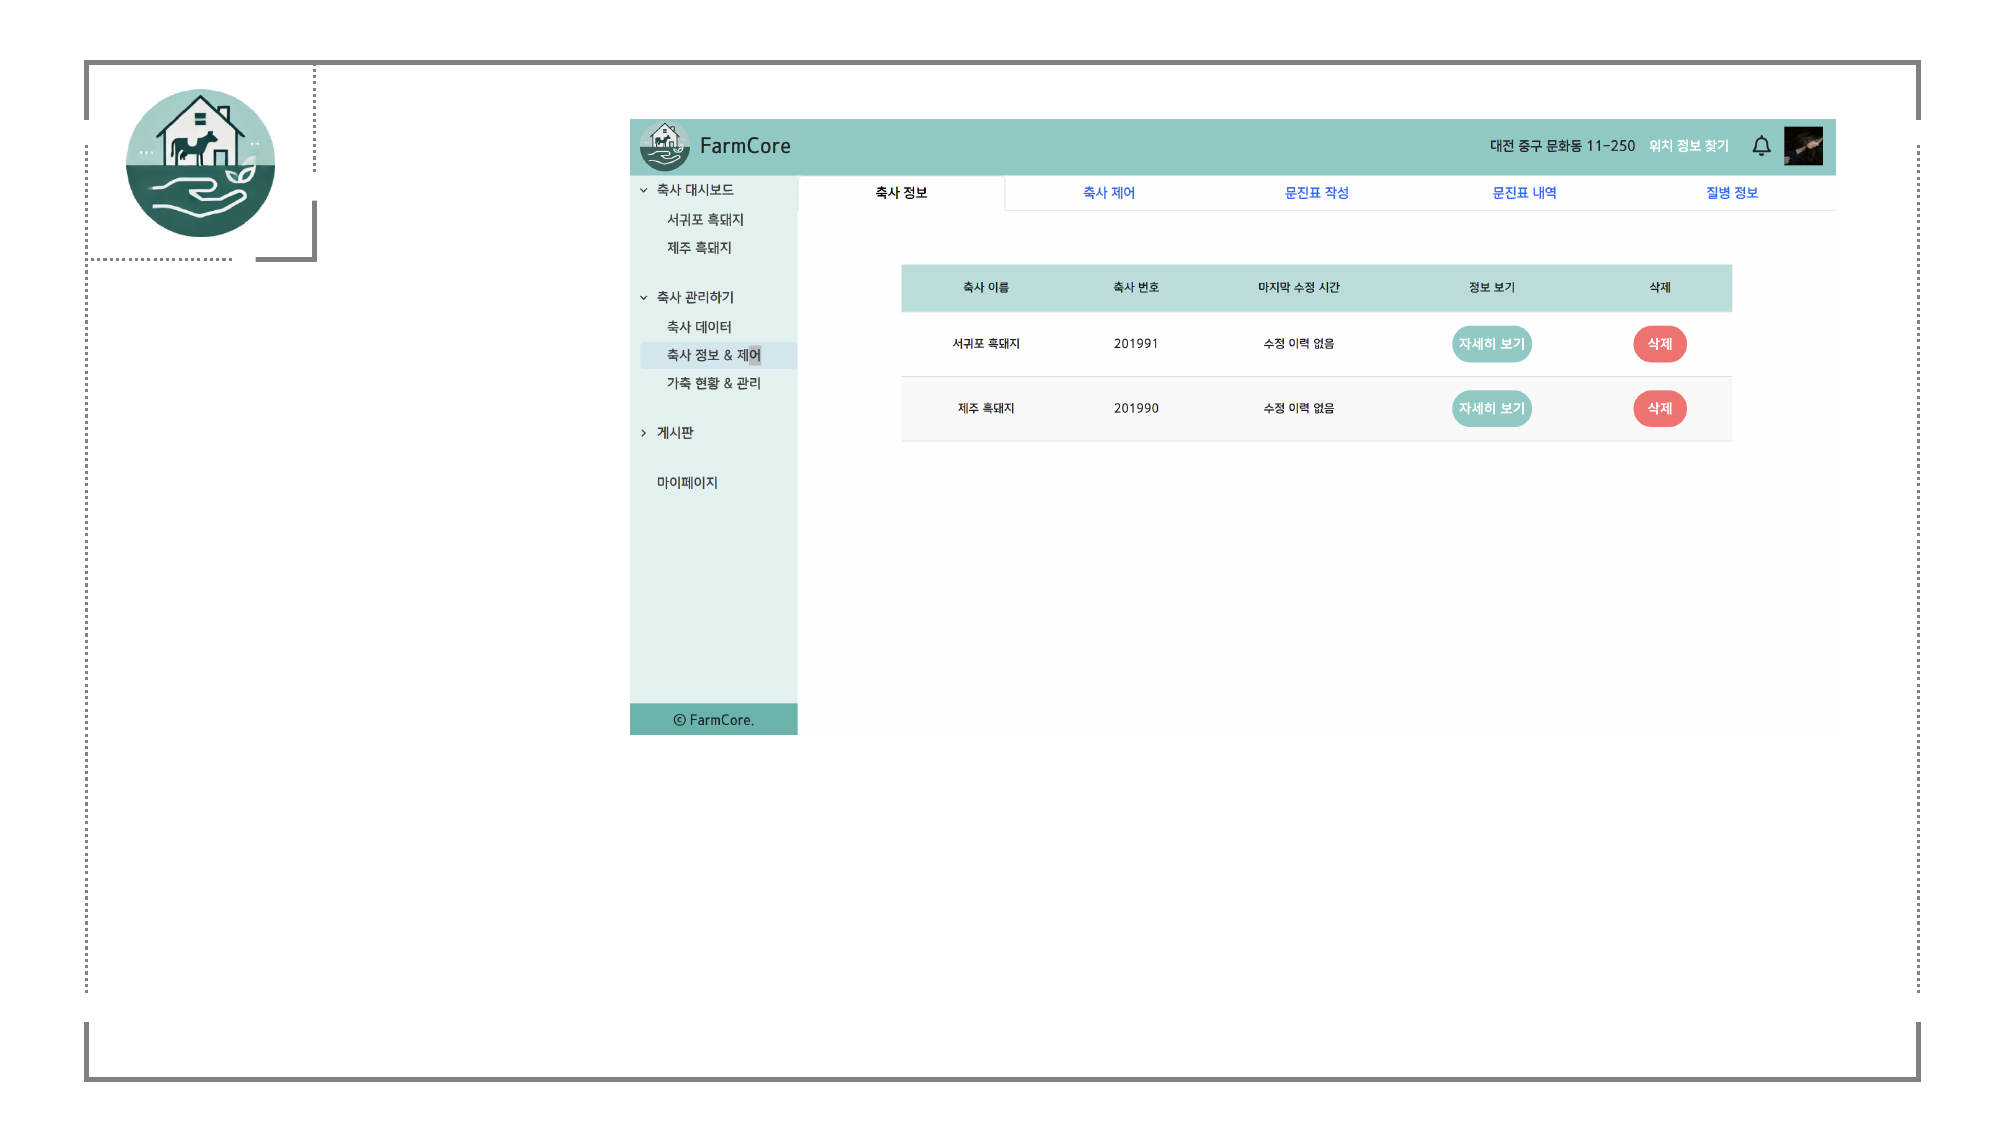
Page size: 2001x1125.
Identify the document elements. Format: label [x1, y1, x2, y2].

picture [126, 89, 275, 237]
text_box [86, 62, 314, 121]
text_box [86, 1022, 1919, 1080]
picture [630, 119, 1836, 735]
text_box [315, 62, 1919, 121]
